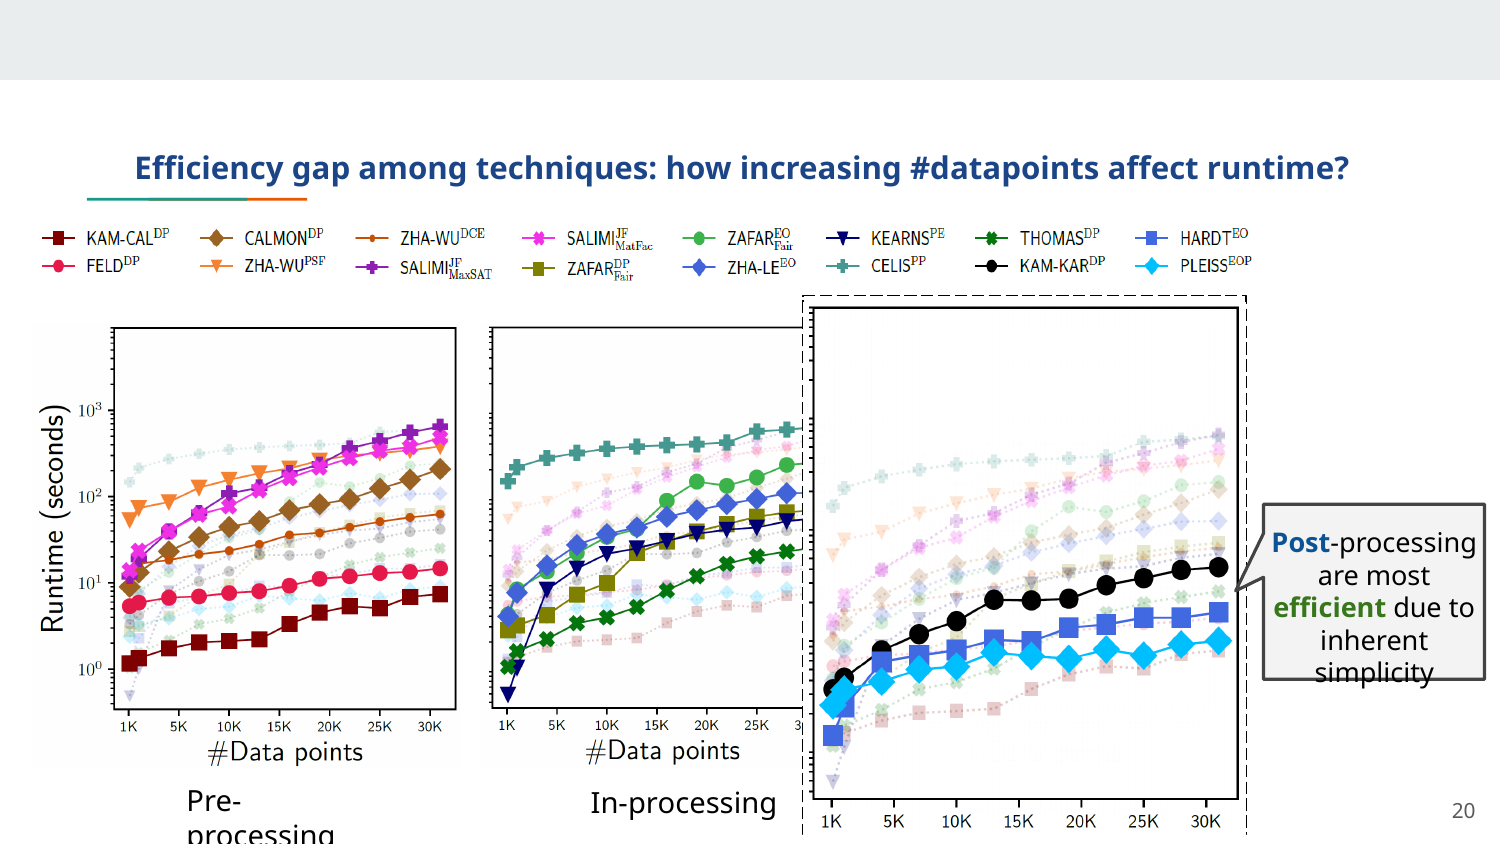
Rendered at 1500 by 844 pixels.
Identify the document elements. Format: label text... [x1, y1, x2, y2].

title Efficiency gap among techniques: how increasing #datapoints affect runtime? [119, 127, 1381, 216]
picture [31, 323, 461, 768]
text_box In-processing [575, 777, 797, 835]
text_box [1263, 504, 1485, 510]
picture [479, 301, 1247, 835]
text_box [803, 295, 1246, 301]
text_box Post-processing are most efficient due to inherent simplicity [1251, 510, 1500, 704]
slide_number 20 [1400, 779, 1491, 844]
picture [40, 227, 1252, 281]
text_box Pre-processing [171, 778, 395, 844]
